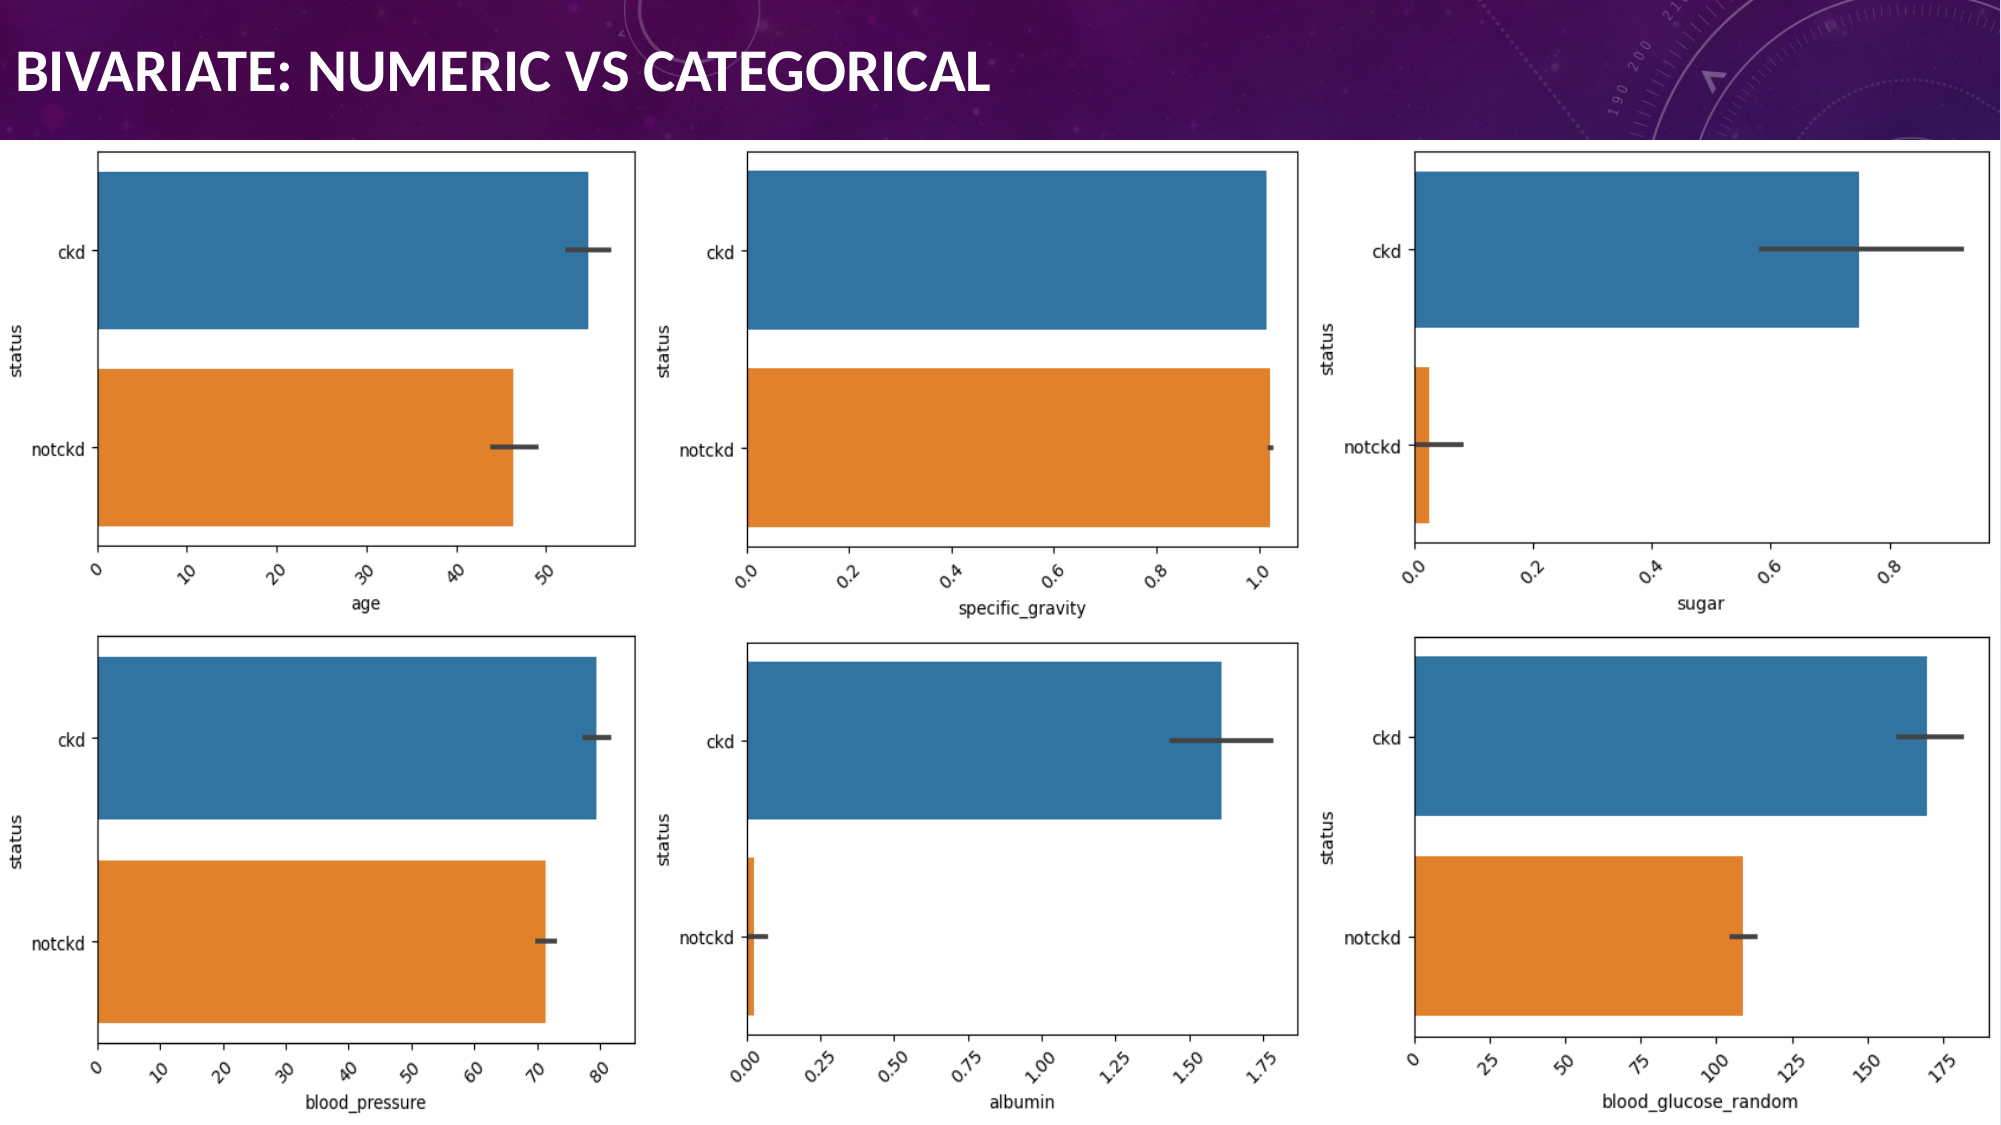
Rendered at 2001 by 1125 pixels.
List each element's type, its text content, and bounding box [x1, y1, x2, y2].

picture [0, 0, 2001, 1125]
title Bivariate: Numeric Vs Categorical [0, 0, 1208, 136]
